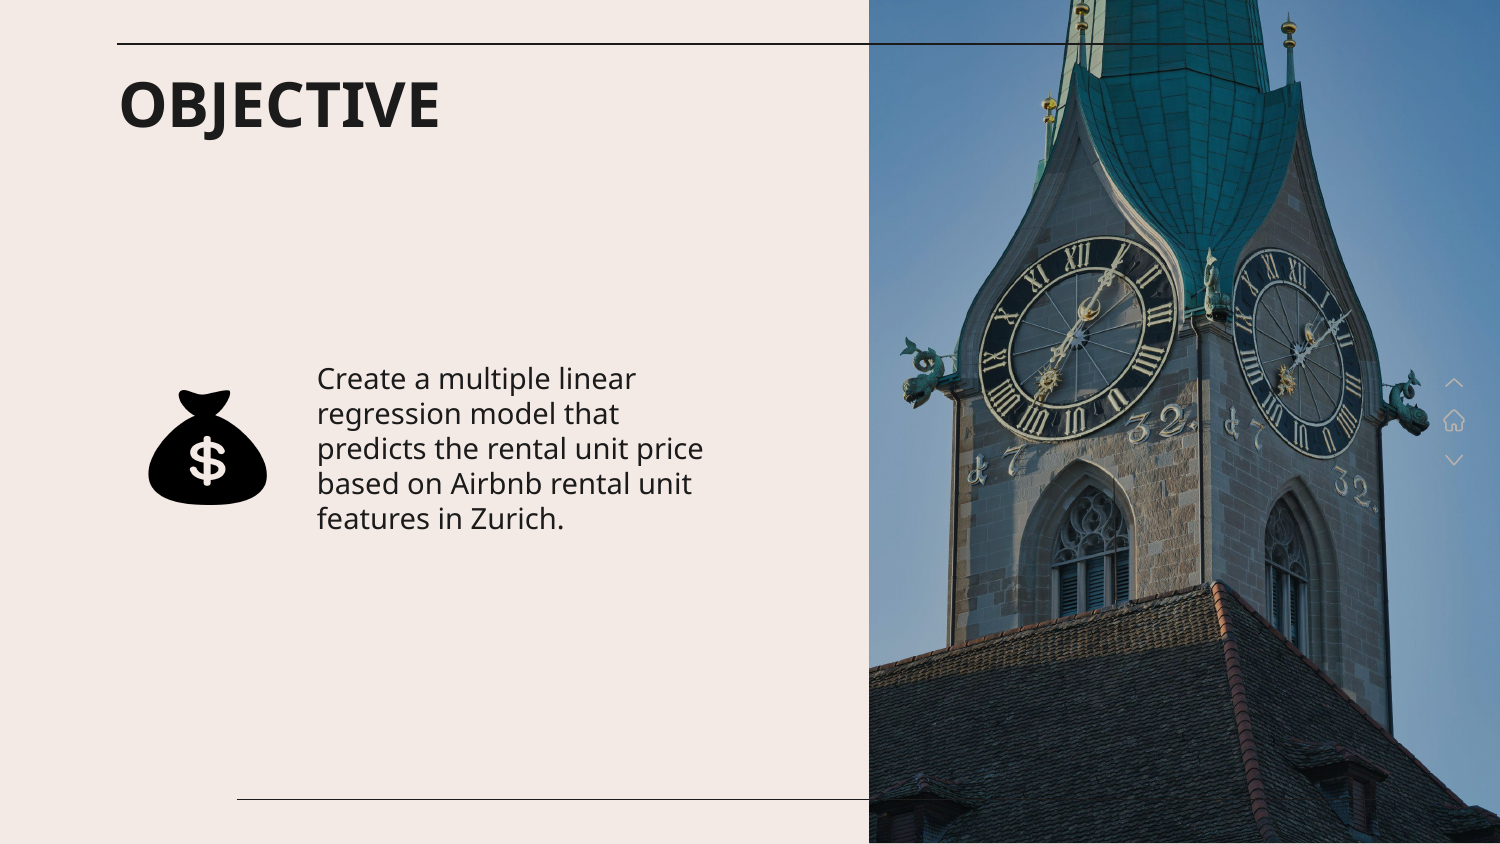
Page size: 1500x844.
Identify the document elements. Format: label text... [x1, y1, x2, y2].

subtitle Create a multiple linear regression model that predicts the rental unit price based on Airbnb rental unit features in Zurich. [316, 372, 735, 523]
title OBJECTIVE [118, 64, 816, 140]
picture [136, 390, 280, 505]
picture [868, 0, 1500, 843]
